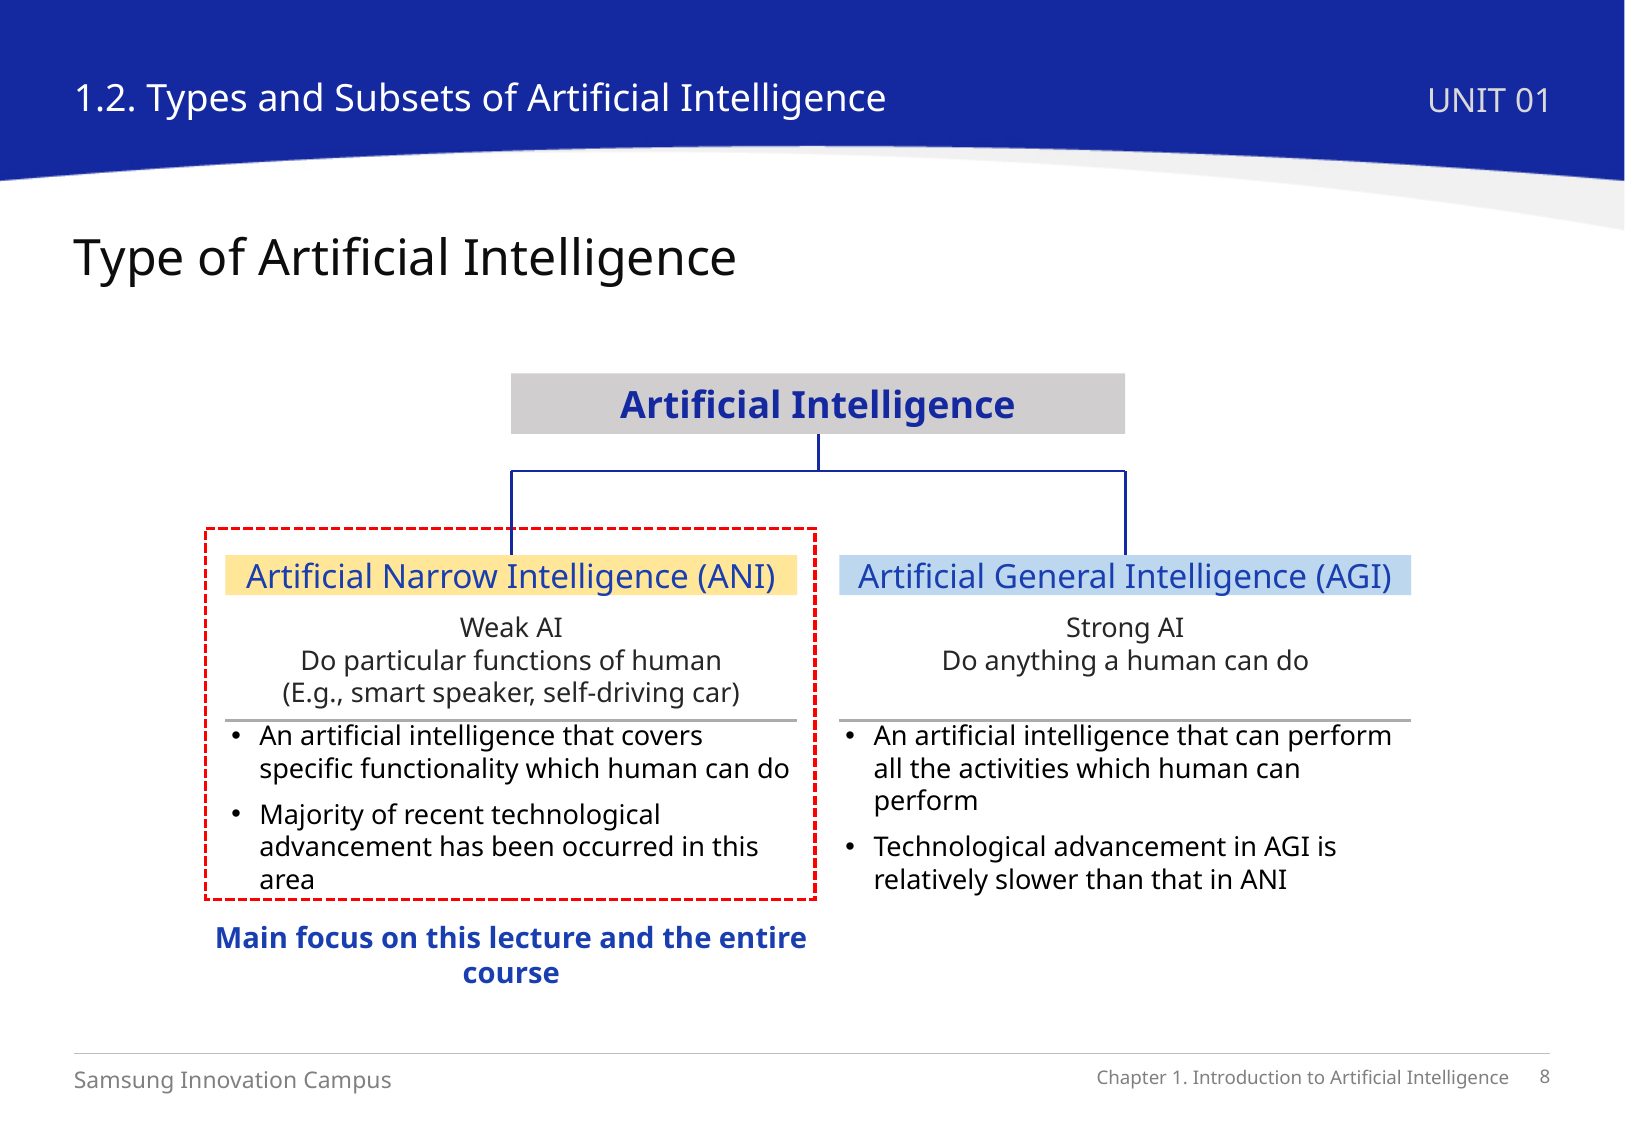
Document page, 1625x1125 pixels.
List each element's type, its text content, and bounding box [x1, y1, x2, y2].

picture [0, 0, 1625, 1125]
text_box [73, 73, 1554, 120]
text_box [177, 373, 1412, 963]
text_box Type of Artificial Intelligence [73, 224, 1552, 287]
